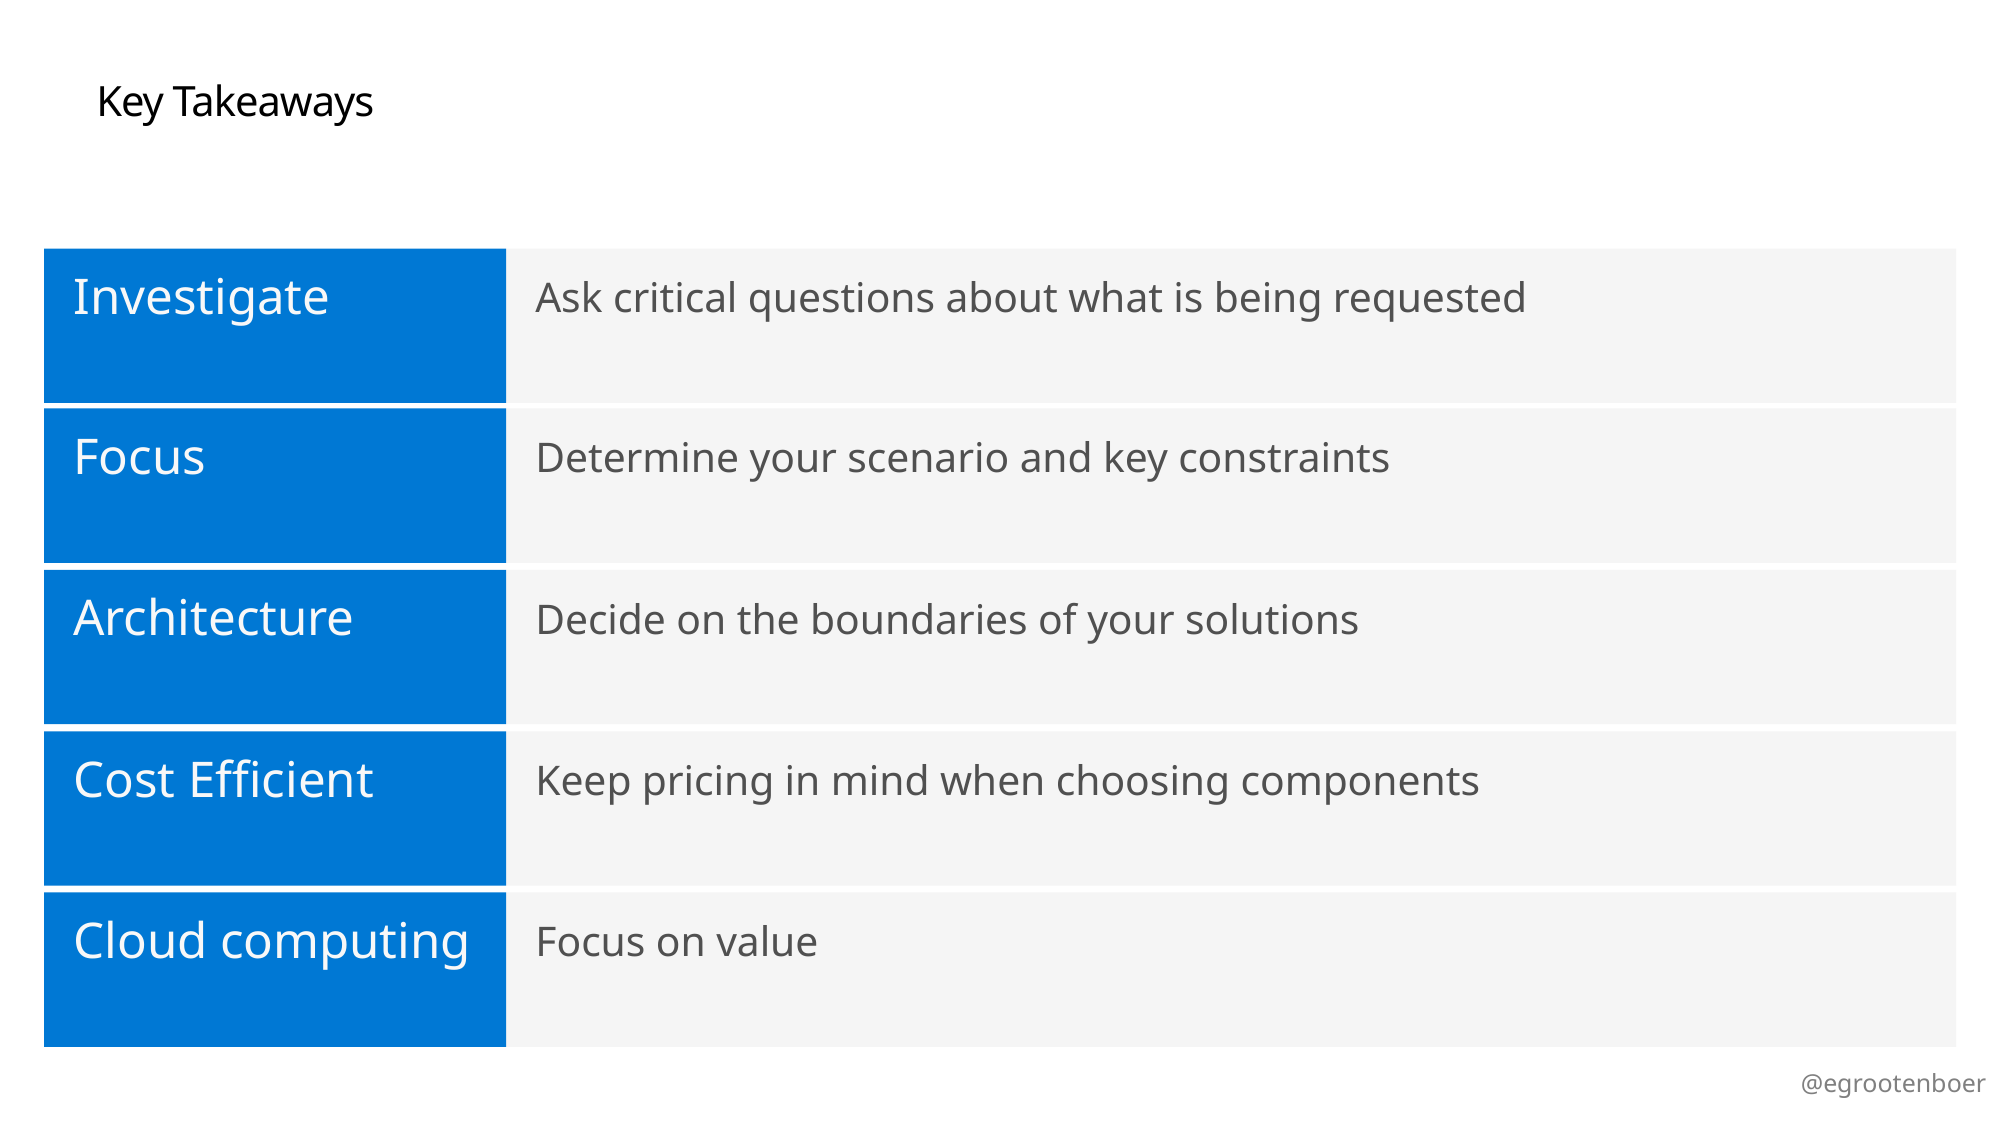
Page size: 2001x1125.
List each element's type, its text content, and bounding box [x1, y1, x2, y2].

text_box Focus on value [507, 892, 1957, 1048]
text_box Investigate [43, 248, 507, 404]
text_box Decide on the boundaries of your solutions [507, 569, 1957, 725]
text_box Ask critical questions about what is being requested [507, 248, 1957, 404]
text_box Keep pricing in mind when choosing components [507, 730, 1957, 887]
text_box Architecture [43, 569, 507, 725]
text_box Determine your scenario and key constraints [507, 408, 1957, 564]
text_box Focus [43, 408, 507, 564]
text_box Cost Efficient [43, 730, 507, 887]
text_box Cloud computing [43, 892, 507, 1048]
title Key Takeaways [96, 75, 1904, 126]
